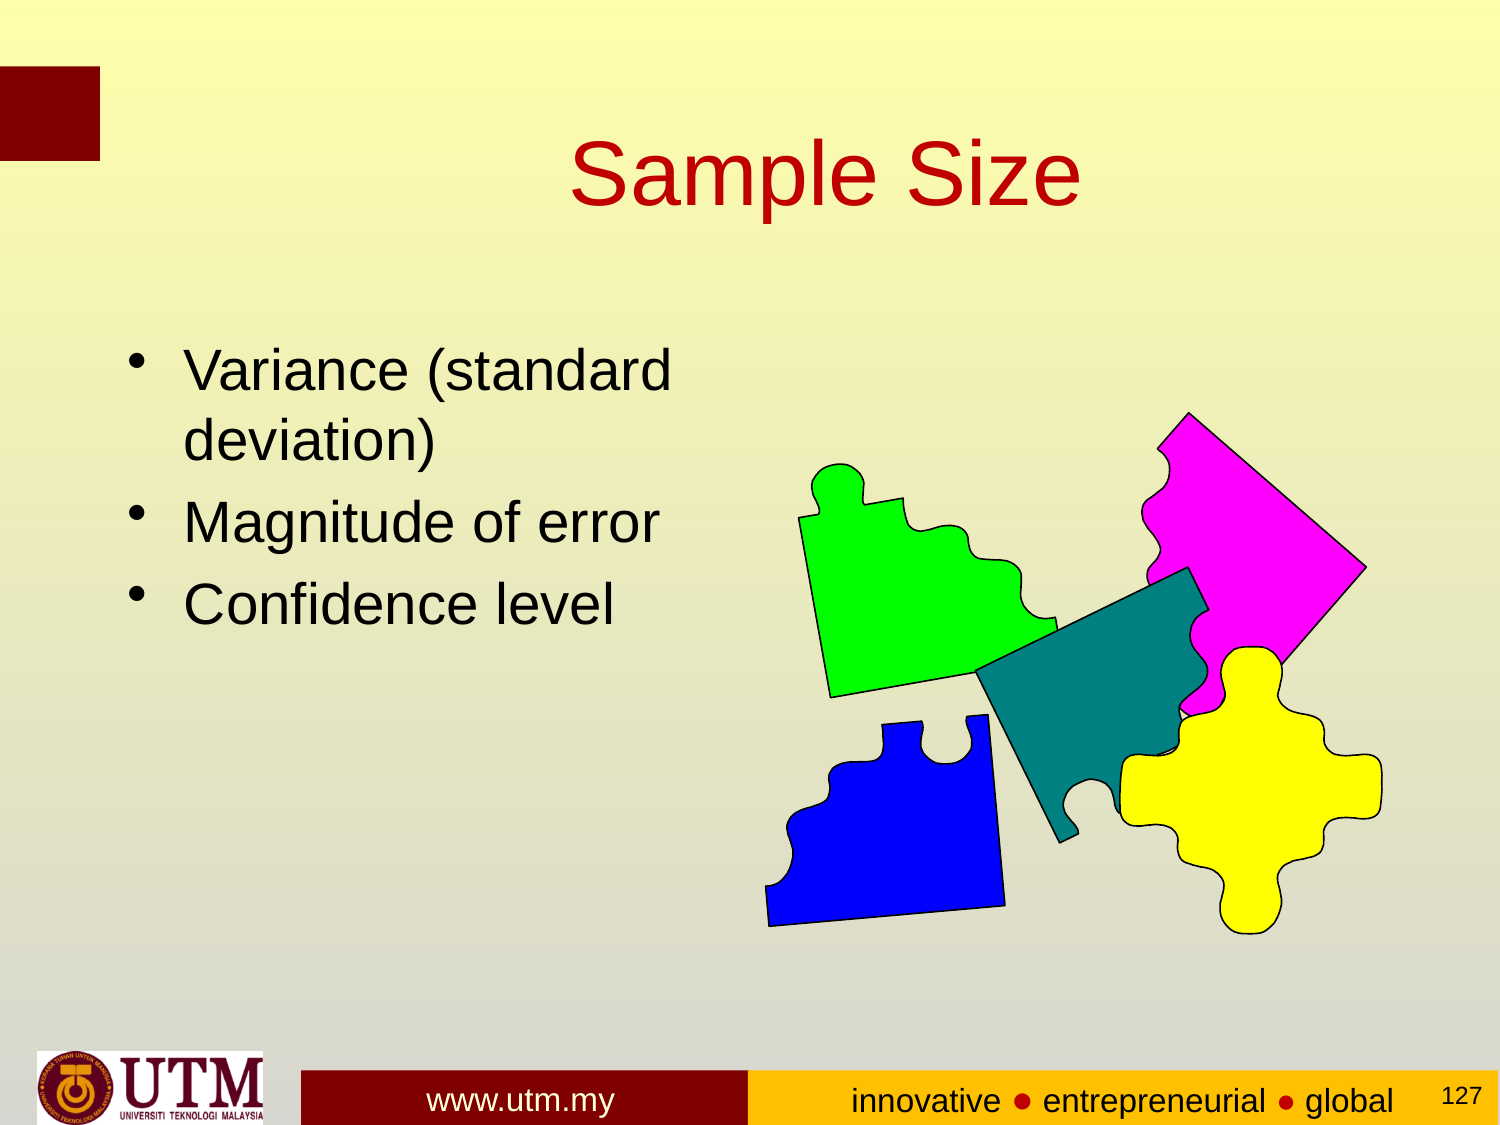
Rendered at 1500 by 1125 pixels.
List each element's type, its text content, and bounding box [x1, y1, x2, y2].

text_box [762, 409, 1392, 944]
list Variance (standard deviation) Magnitude of error Confidence level [112, 324, 738, 1001]
picture [37, 1051, 263, 1125]
title Sample Size [189, 74, 1465, 263]
